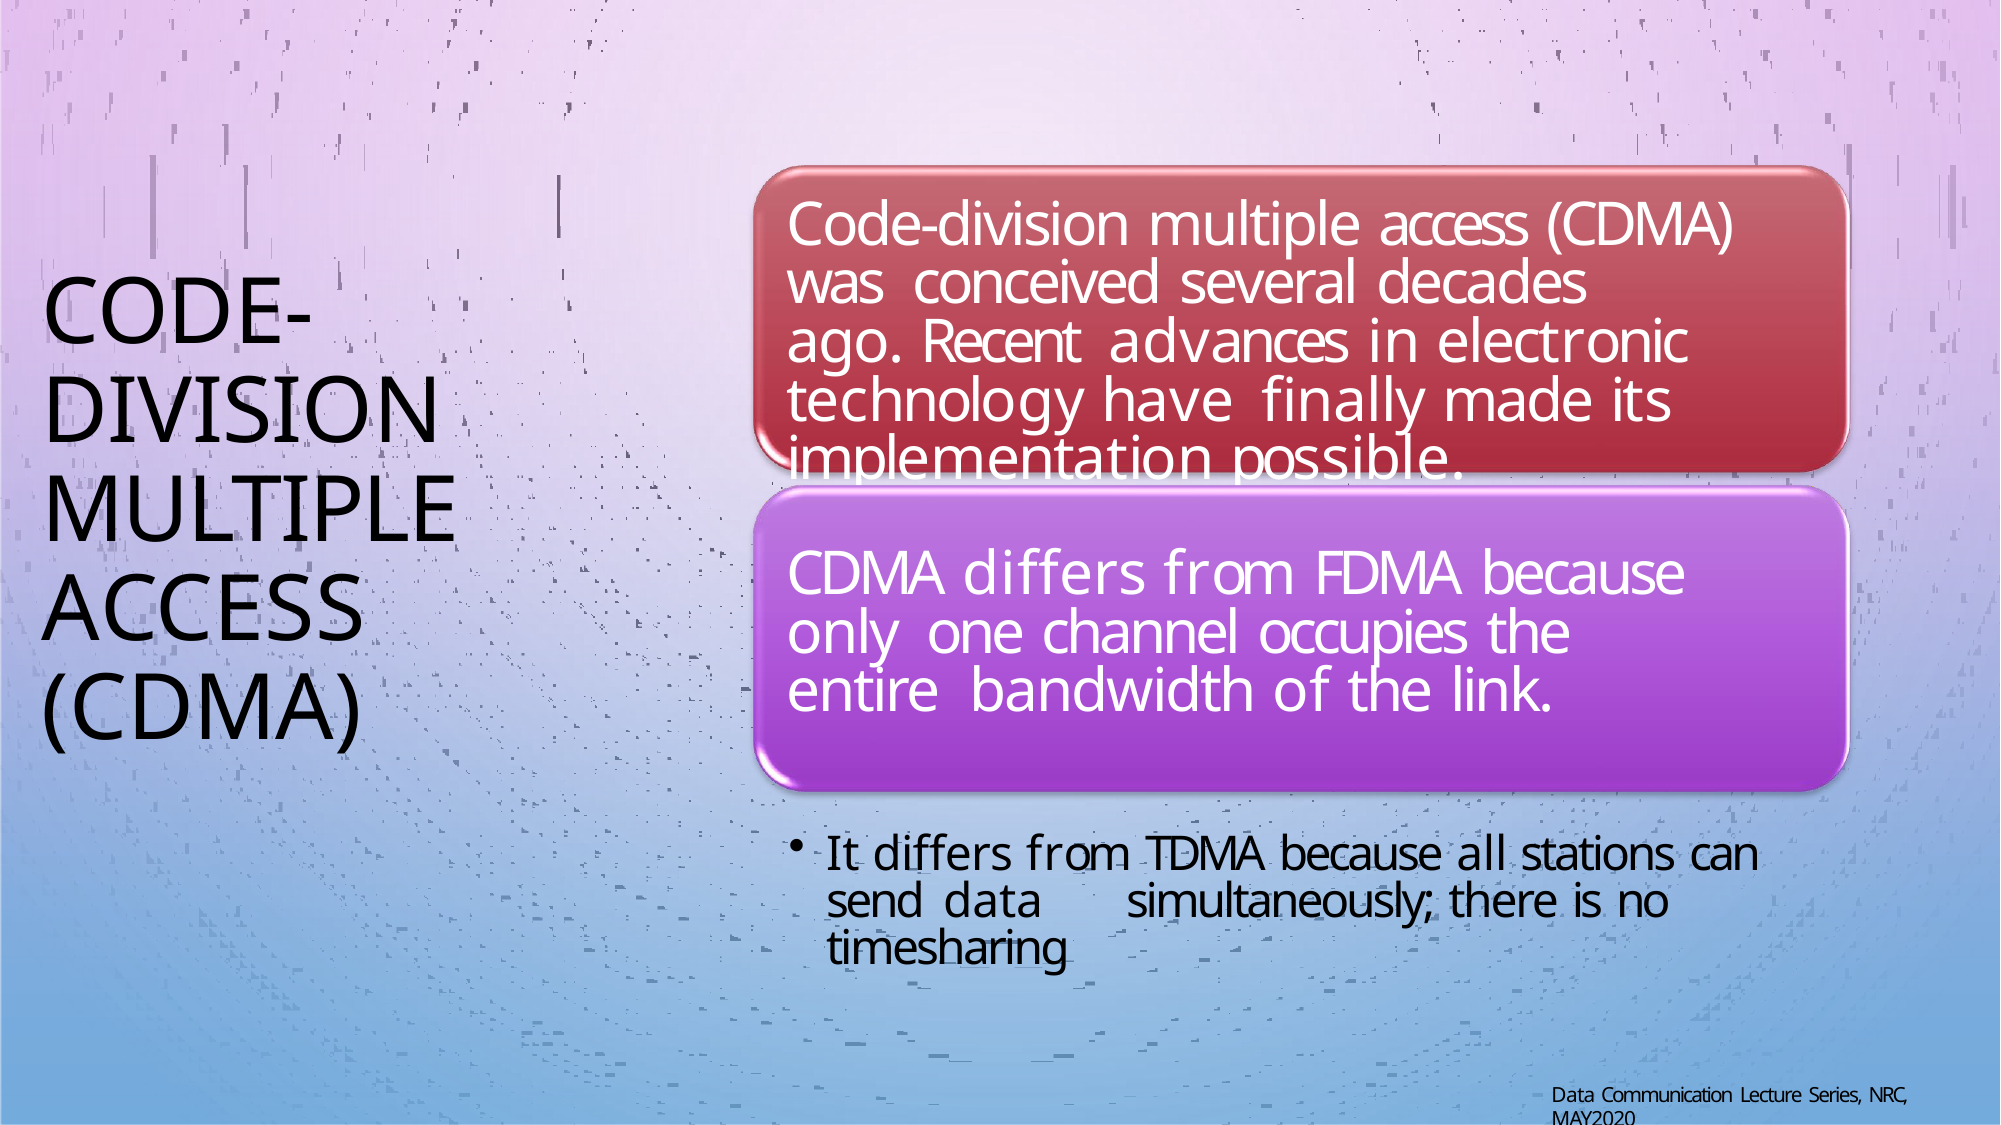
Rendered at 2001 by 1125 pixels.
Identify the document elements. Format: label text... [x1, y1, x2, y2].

footer Data Communication Lecture Series, NRC, MAY2020 [1549, 1082, 1987, 1125]
text_box It differs from TDMA because all stations can send data simultaneously; there is no timesharing [786, 820, 1782, 974]
picture [0, 0, 2000, 1125]
text_box CODE-DIVISION MULTIPLE ACCESS (CDMA) [39, 251, 617, 760]
